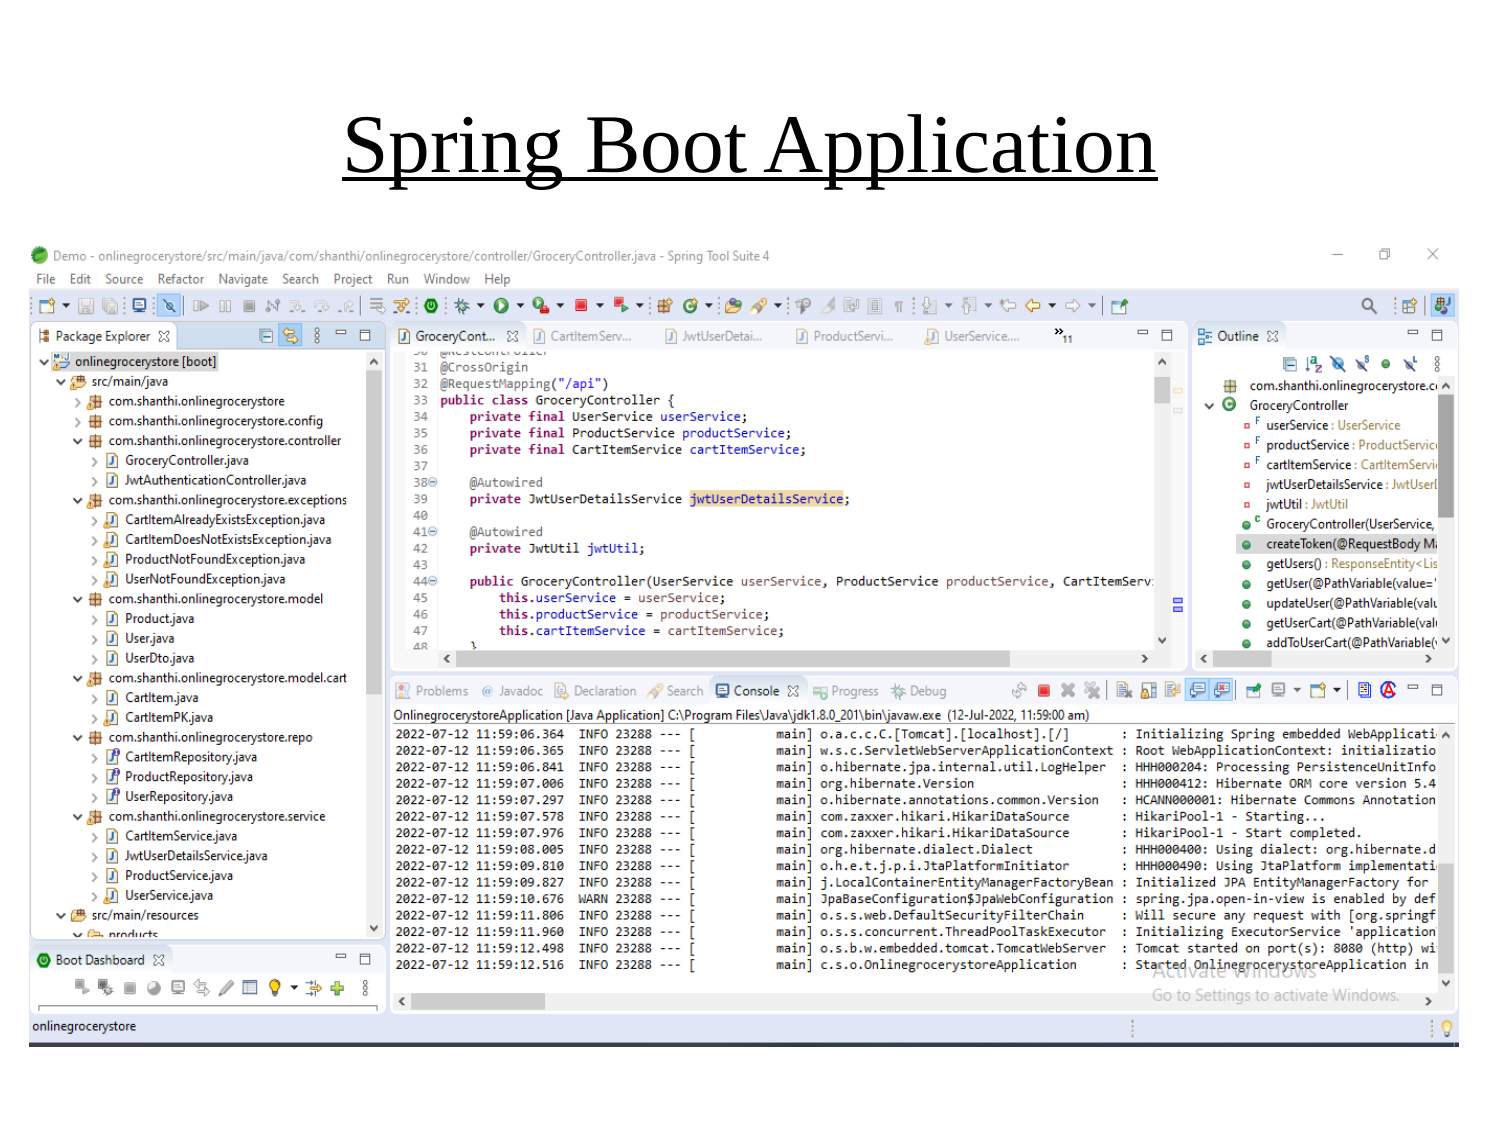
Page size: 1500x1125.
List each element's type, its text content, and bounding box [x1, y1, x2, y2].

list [29, 243, 1459, 1047]
title Spring Boot Application [75, 45, 1425, 233]
